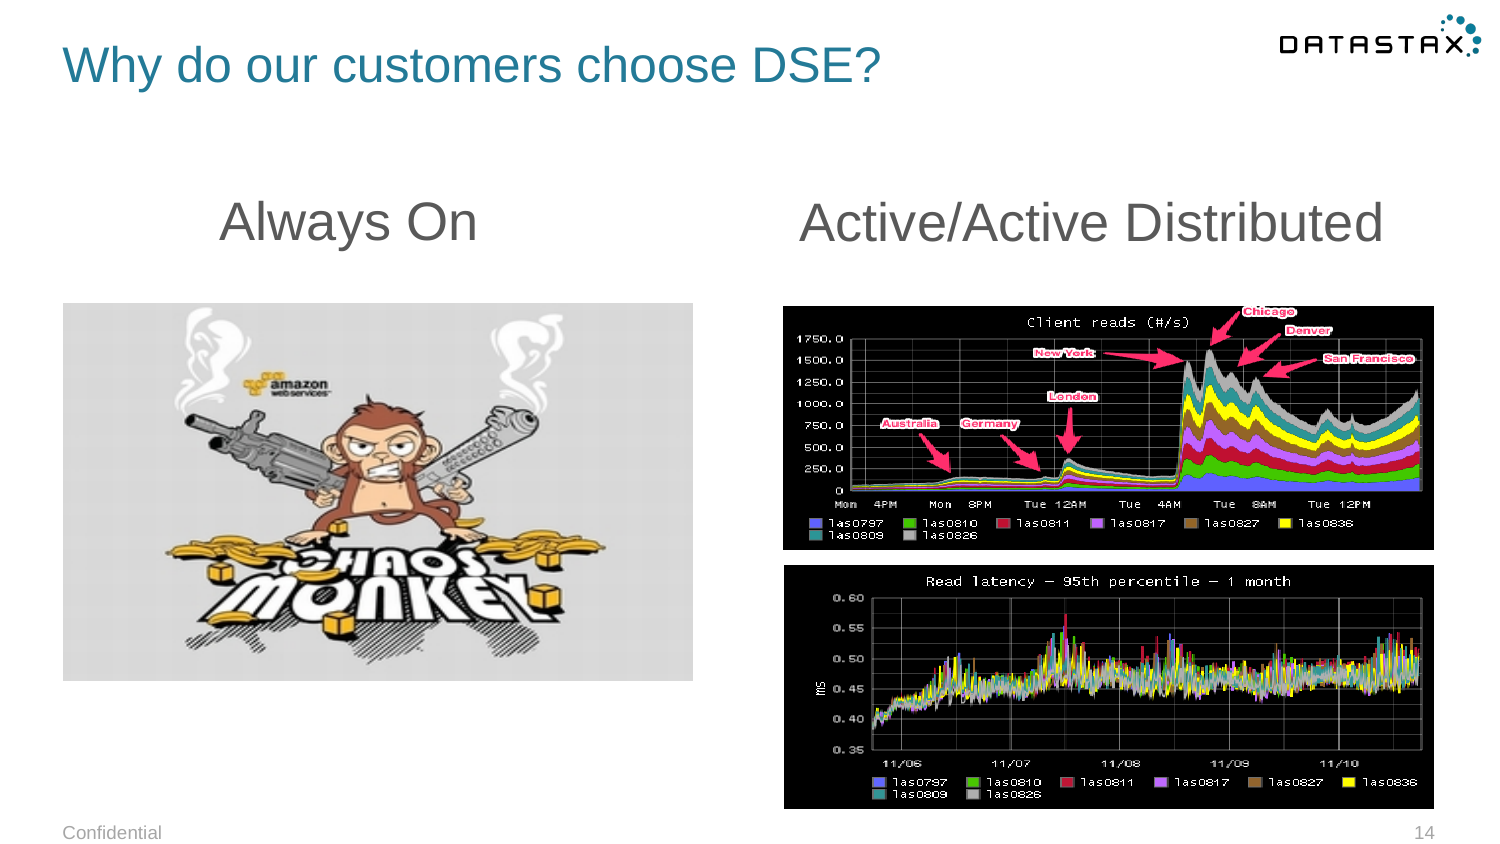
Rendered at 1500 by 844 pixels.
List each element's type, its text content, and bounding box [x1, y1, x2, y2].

slide_number 14 [1110, 820, 1436, 844]
list Active/Active Distributed [772, 187, 1428, 265]
picture [784, 565, 1434, 809]
title Why do our customers choose DSE? [62, 32, 1300, 94]
picture [783, 304, 1434, 550]
picture [1273, 7, 1485, 70]
list Always On [219, 186, 505, 264]
picture [62, 303, 693, 681]
footer Confidential [62, 820, 638, 844]
